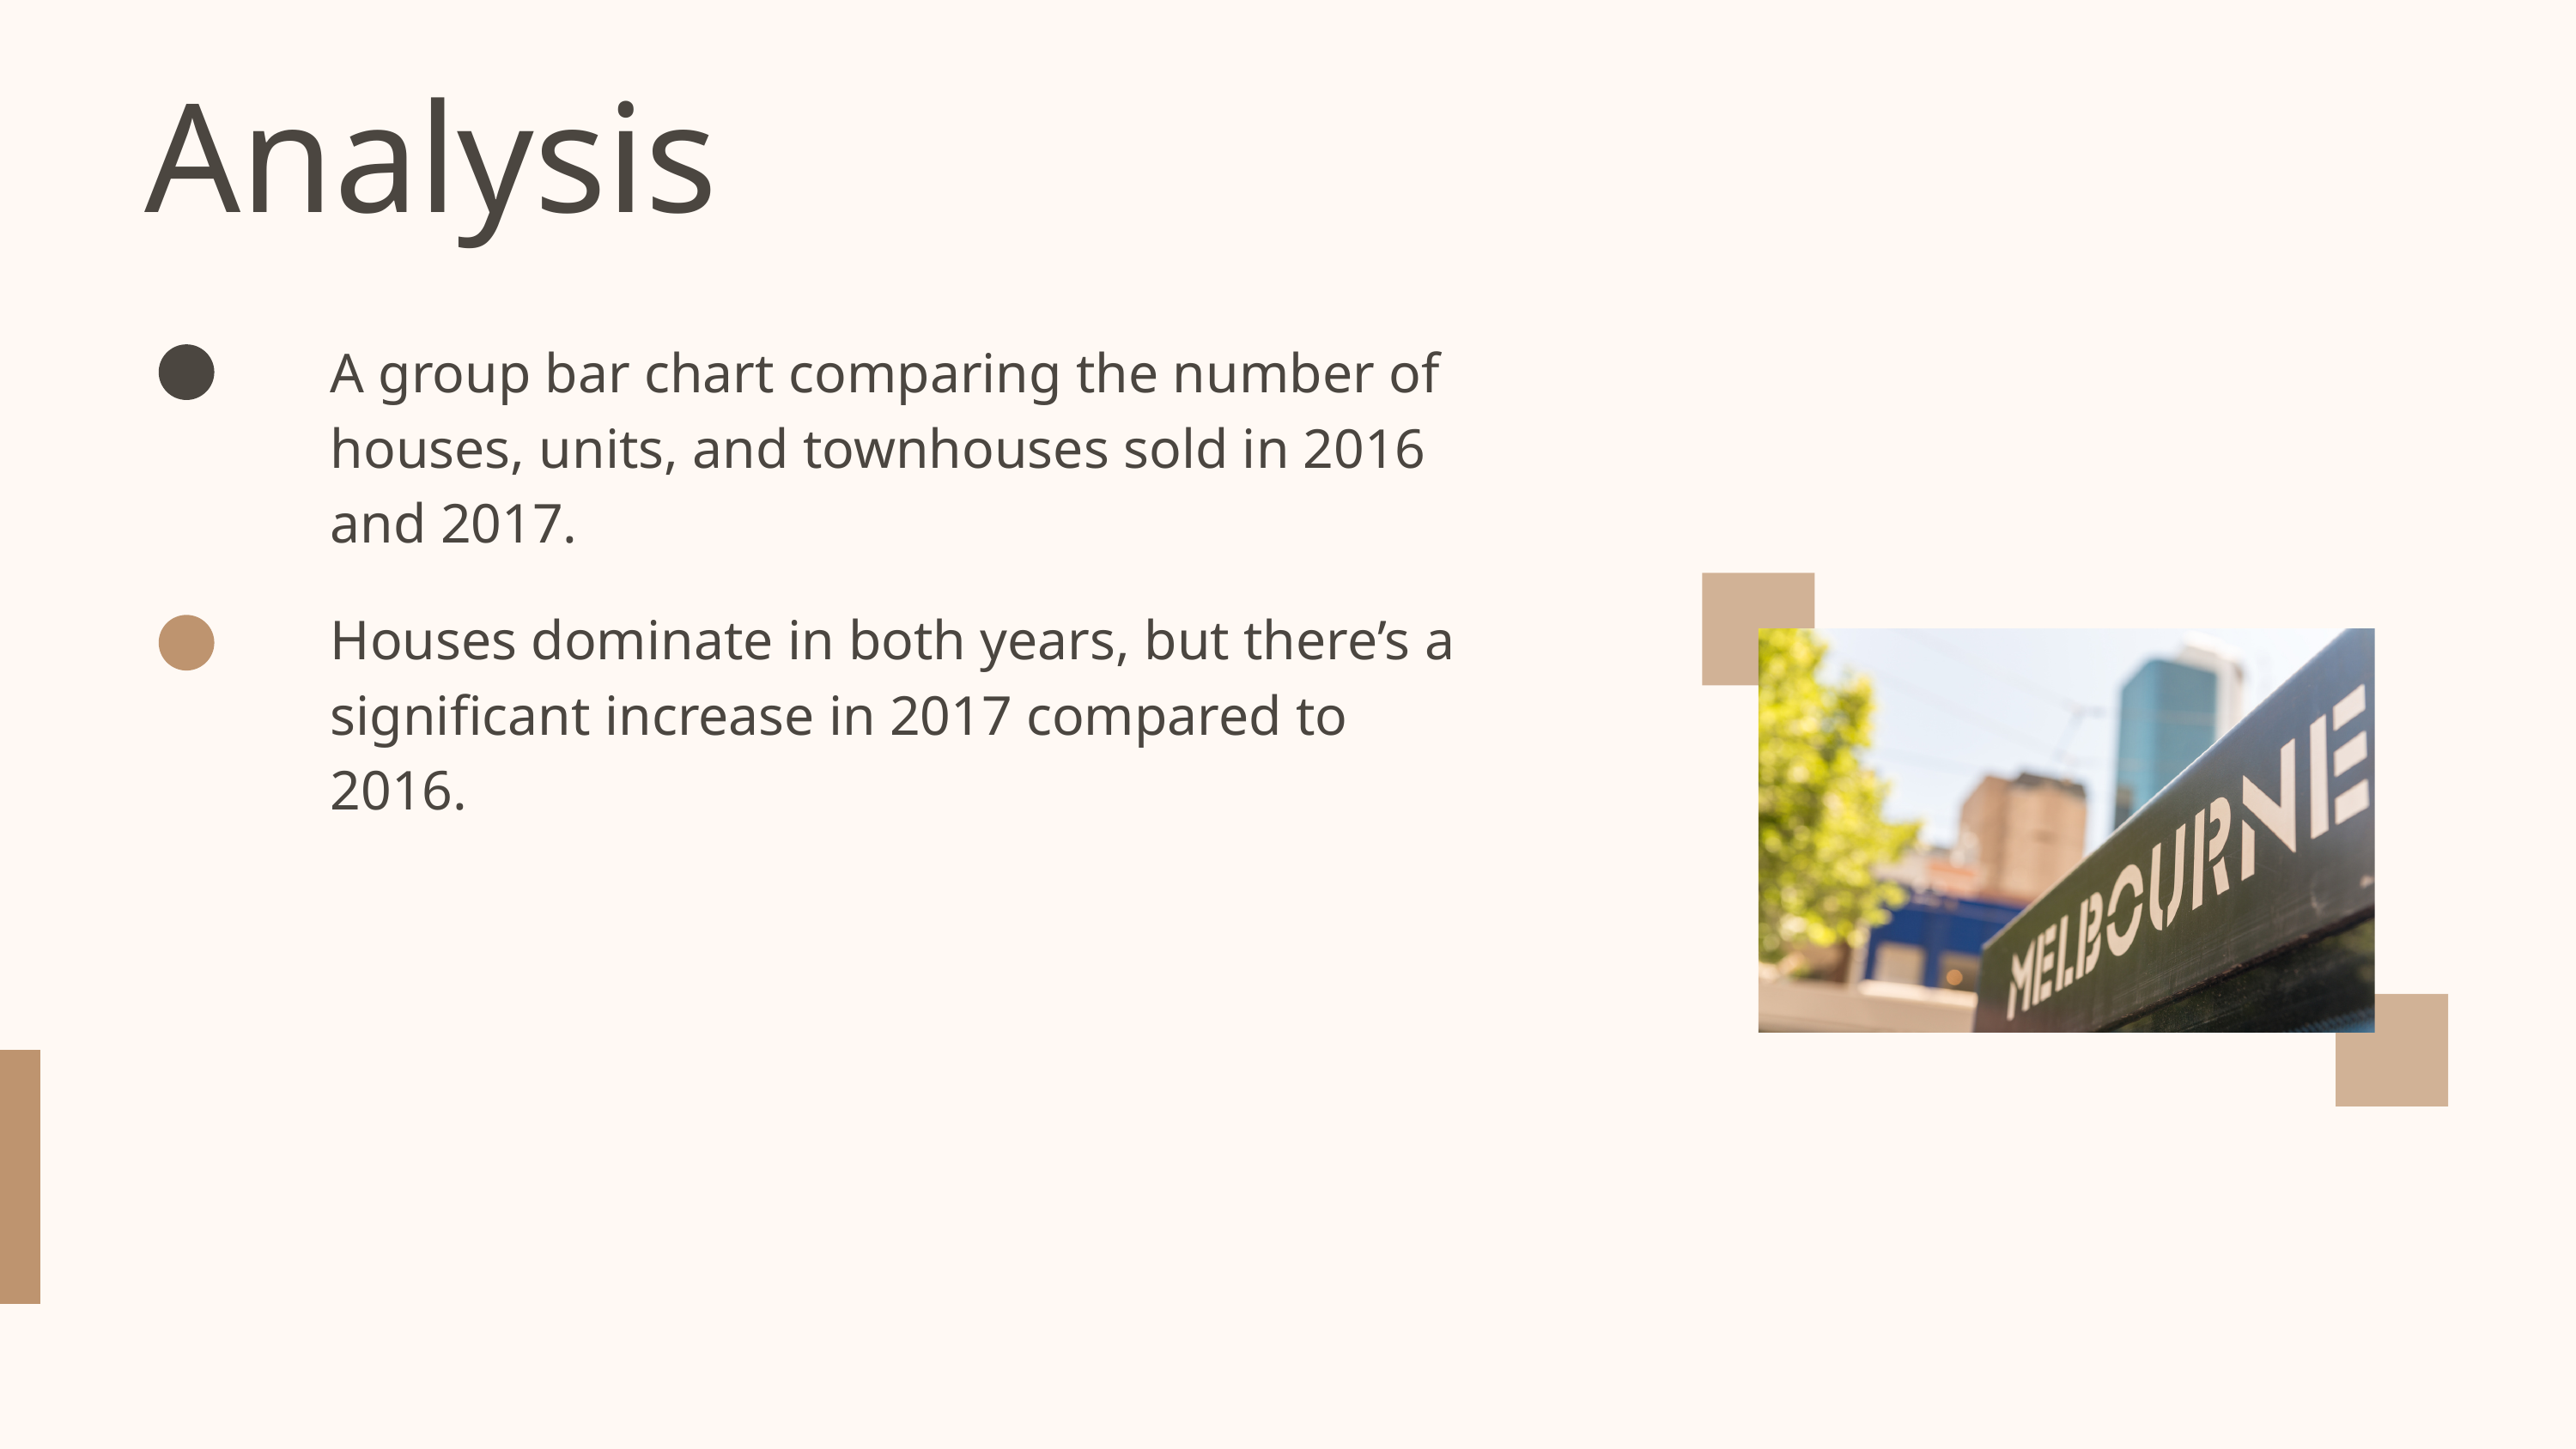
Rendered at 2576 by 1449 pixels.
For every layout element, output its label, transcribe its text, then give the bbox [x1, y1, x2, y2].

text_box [2335, 993, 2449, 1107]
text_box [158, 615, 215, 671]
text_box A group bar chart comparing the number of houses, units, and townhouses sold in 2016 and 2017. [330, 328, 1498, 595]
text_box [0, 1050, 41, 1304]
text_box Analysis [144, 31, 1775, 243]
text_box [1758, 628, 2375, 1033]
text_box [1702, 573, 1815, 686]
text_box Houses dominate in both years, but there’s a significant increase in 2017 compared to 2016. [330, 595, 1498, 896]
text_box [158, 343, 215, 401]
